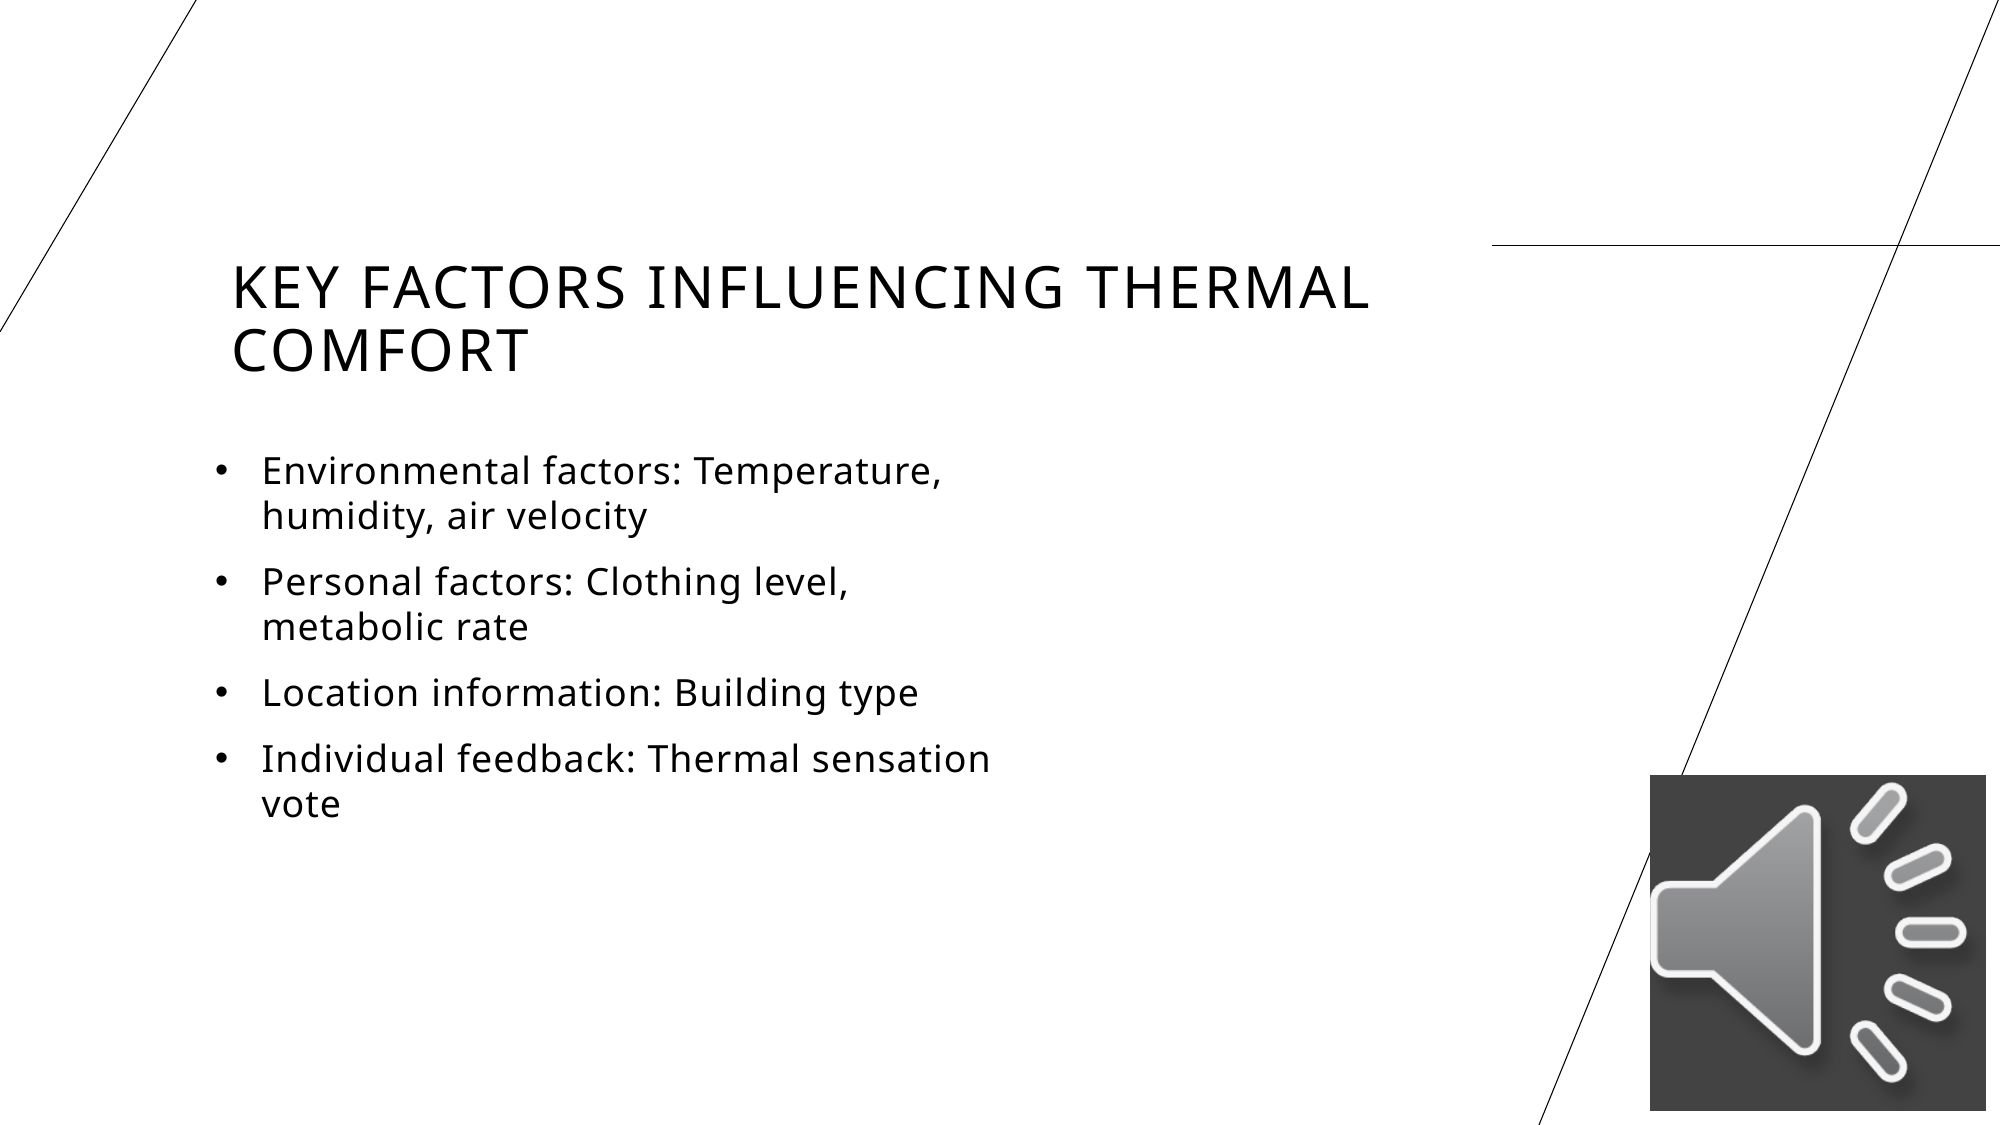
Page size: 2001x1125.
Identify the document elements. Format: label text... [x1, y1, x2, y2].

list Environmental factors: Temperature, humidity, air velocity Personal factors: Clothing level, metabolic rate Location information: Building type Individual feedback: Thermal sensation vote [200, 439, 1024, 999]
picture [1648, 773, 1987, 1112]
title Key Factors Influencing Thermal Comfort [216, 43, 1413, 392]
